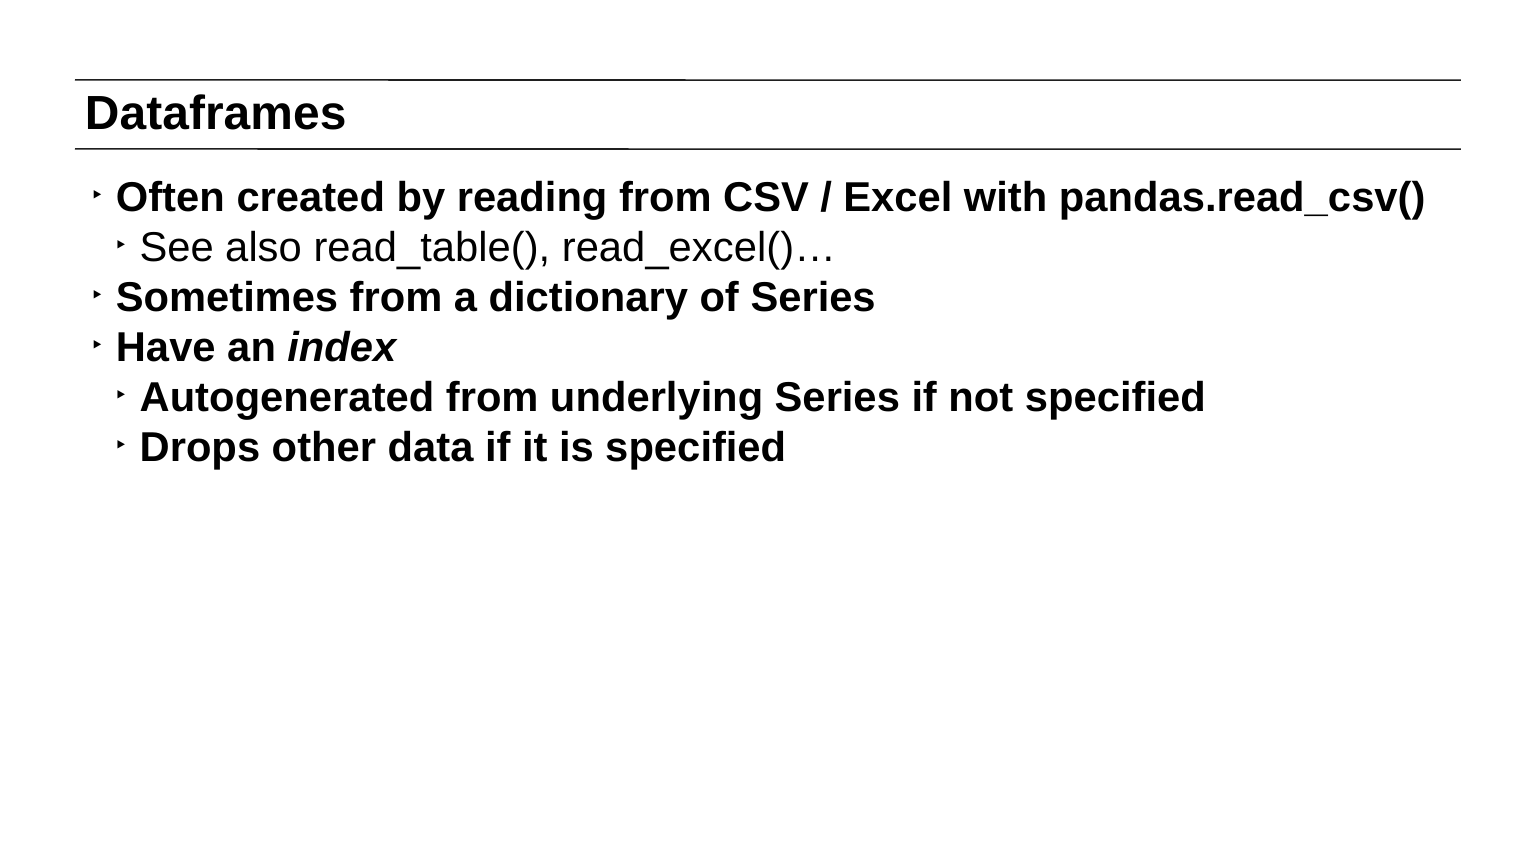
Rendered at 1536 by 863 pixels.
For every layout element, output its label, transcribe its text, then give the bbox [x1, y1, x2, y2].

title Dataframes [76, 82, 1369, 160]
list Often created by reading from CSV / Excel with pandas.read_csv() See also read_table(), read_excel()… Sometimes from a dictionary of Series Have an index Autogenerated from underlying Series if not specified Drops other data if it is specified [76, 160, 1460, 823]
